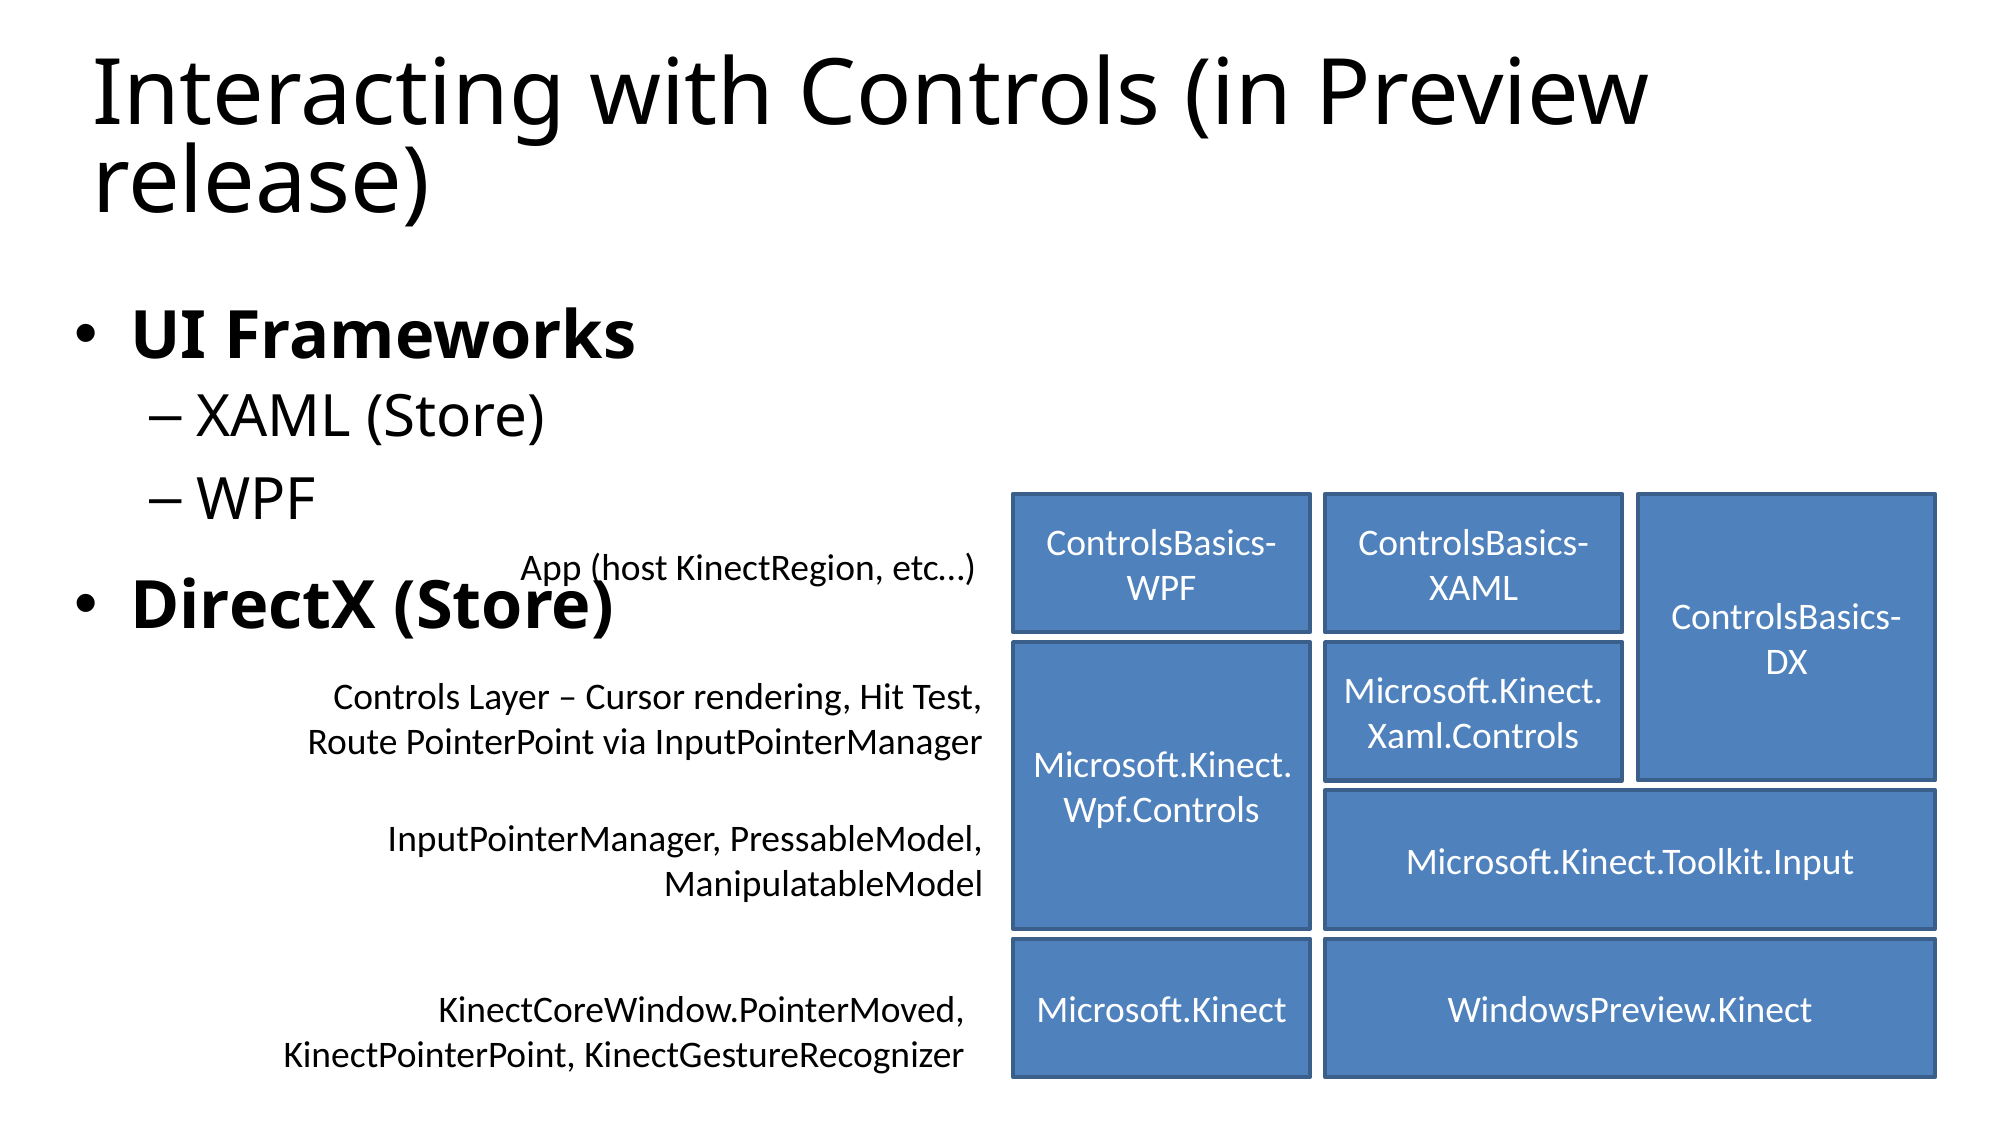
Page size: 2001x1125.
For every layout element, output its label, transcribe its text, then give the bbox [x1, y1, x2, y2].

text_box Controls Layer – Cursor rendering, Hit Test, Route PointerPoint via InputPointerManager [245, 664, 998, 770]
text_box Microsoft.Kinect [1011, 937, 1312, 1079]
text_box ControlsBasics-DX [1636, 492, 1937, 782]
text_box Microsoft.Kinect.Xaml.Controls [1323, 640, 1624, 783]
text_box Microsoft.Kinect.Toolkit.Input [1323, 788, 1937, 931]
text_box KinectCoreWindow.PointerMoved, KinectPointerPoint, KinectGestureRecognizer [268, 977, 980, 1083]
list UI Frameworks XAML (Store) WPF DirectX (Store) [44, 268, 1956, 1077]
text_box App (host KinectRegion, etc…) [431, 536, 992, 596]
text_box WindowsPreview.Kinect [1323, 937, 1937, 1079]
title Interacting with Controls (in Preview release) [62, 29, 1953, 205]
text_box InputPointerManager, PressableModel, ManipulatableModel [336, 806, 998, 912]
text_box ControlsBasics-WPF [1011, 492, 1312, 634]
text_box ControlsBasics-XAML [1323, 492, 1624, 634]
text_box Microsoft.Kinect.Wpf.Controls [1011, 640, 1312, 931]
